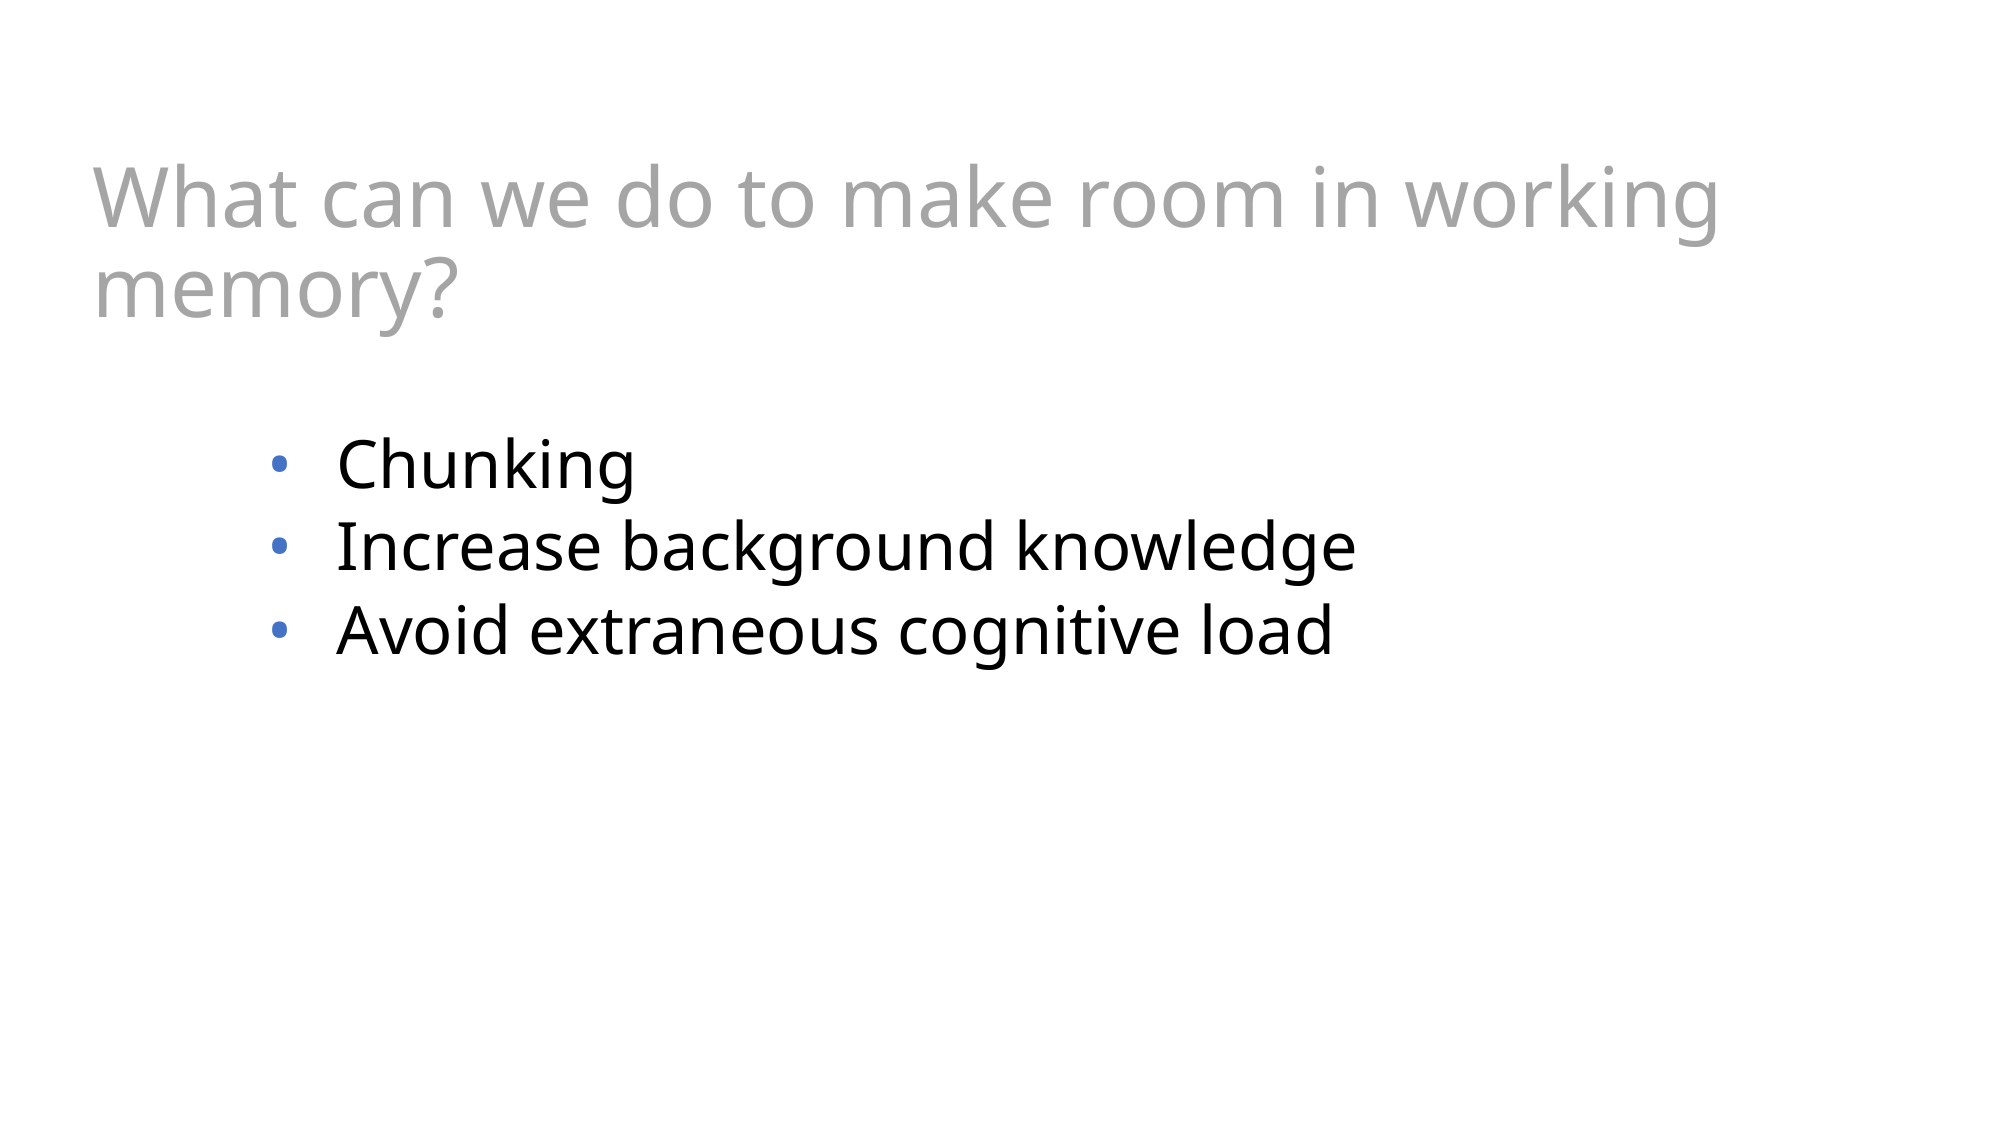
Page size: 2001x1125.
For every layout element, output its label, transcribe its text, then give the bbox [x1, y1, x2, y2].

list Chunking Increase background knowledge Avoid extraneous cognitive load [261, 430, 1455, 821]
title What can we do to make room in working memory? [93, 155, 1903, 292]
